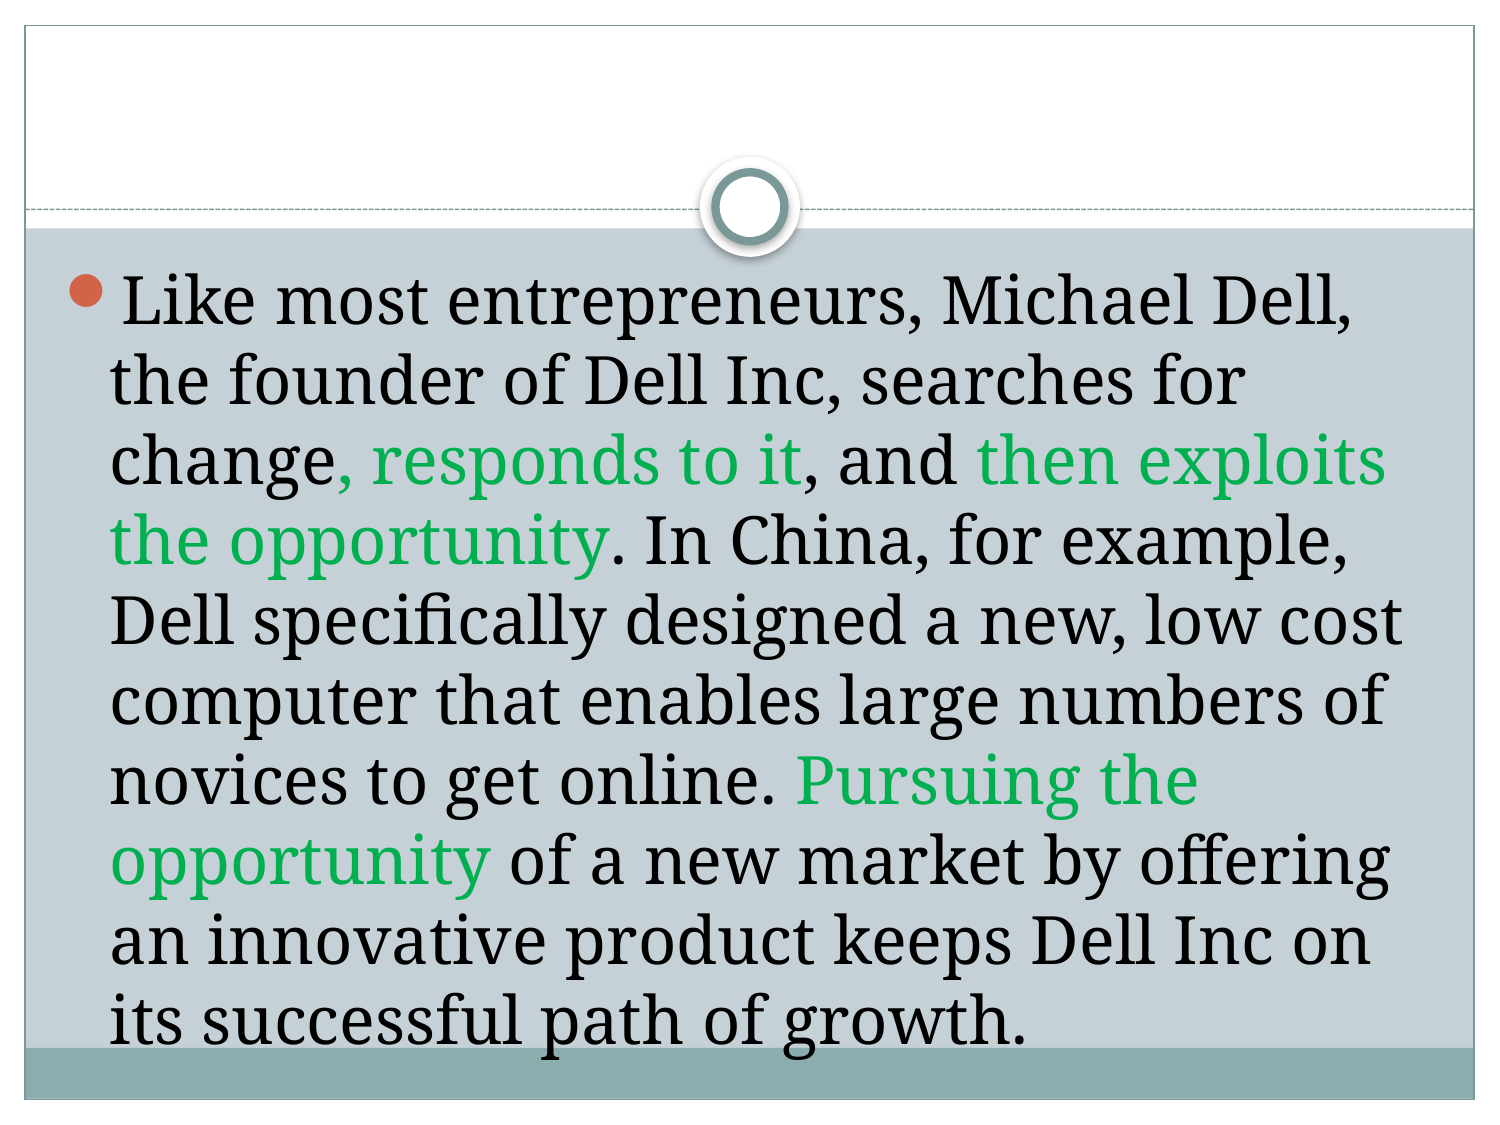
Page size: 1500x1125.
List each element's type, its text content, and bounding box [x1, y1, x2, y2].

list Like most entrepreneurs, Michael Dell, the founder of Dell Inc, searches for change, responds to it, and then exploits the opportunity. In China, for example, Dell specifically designed a new, low cost computer that enables large numbers of novices to get online. Pursuing the opportunity of a new market by offering an innovative product keeps Dell Inc on its successful path of growth. [50, 250, 1445, 1063]
